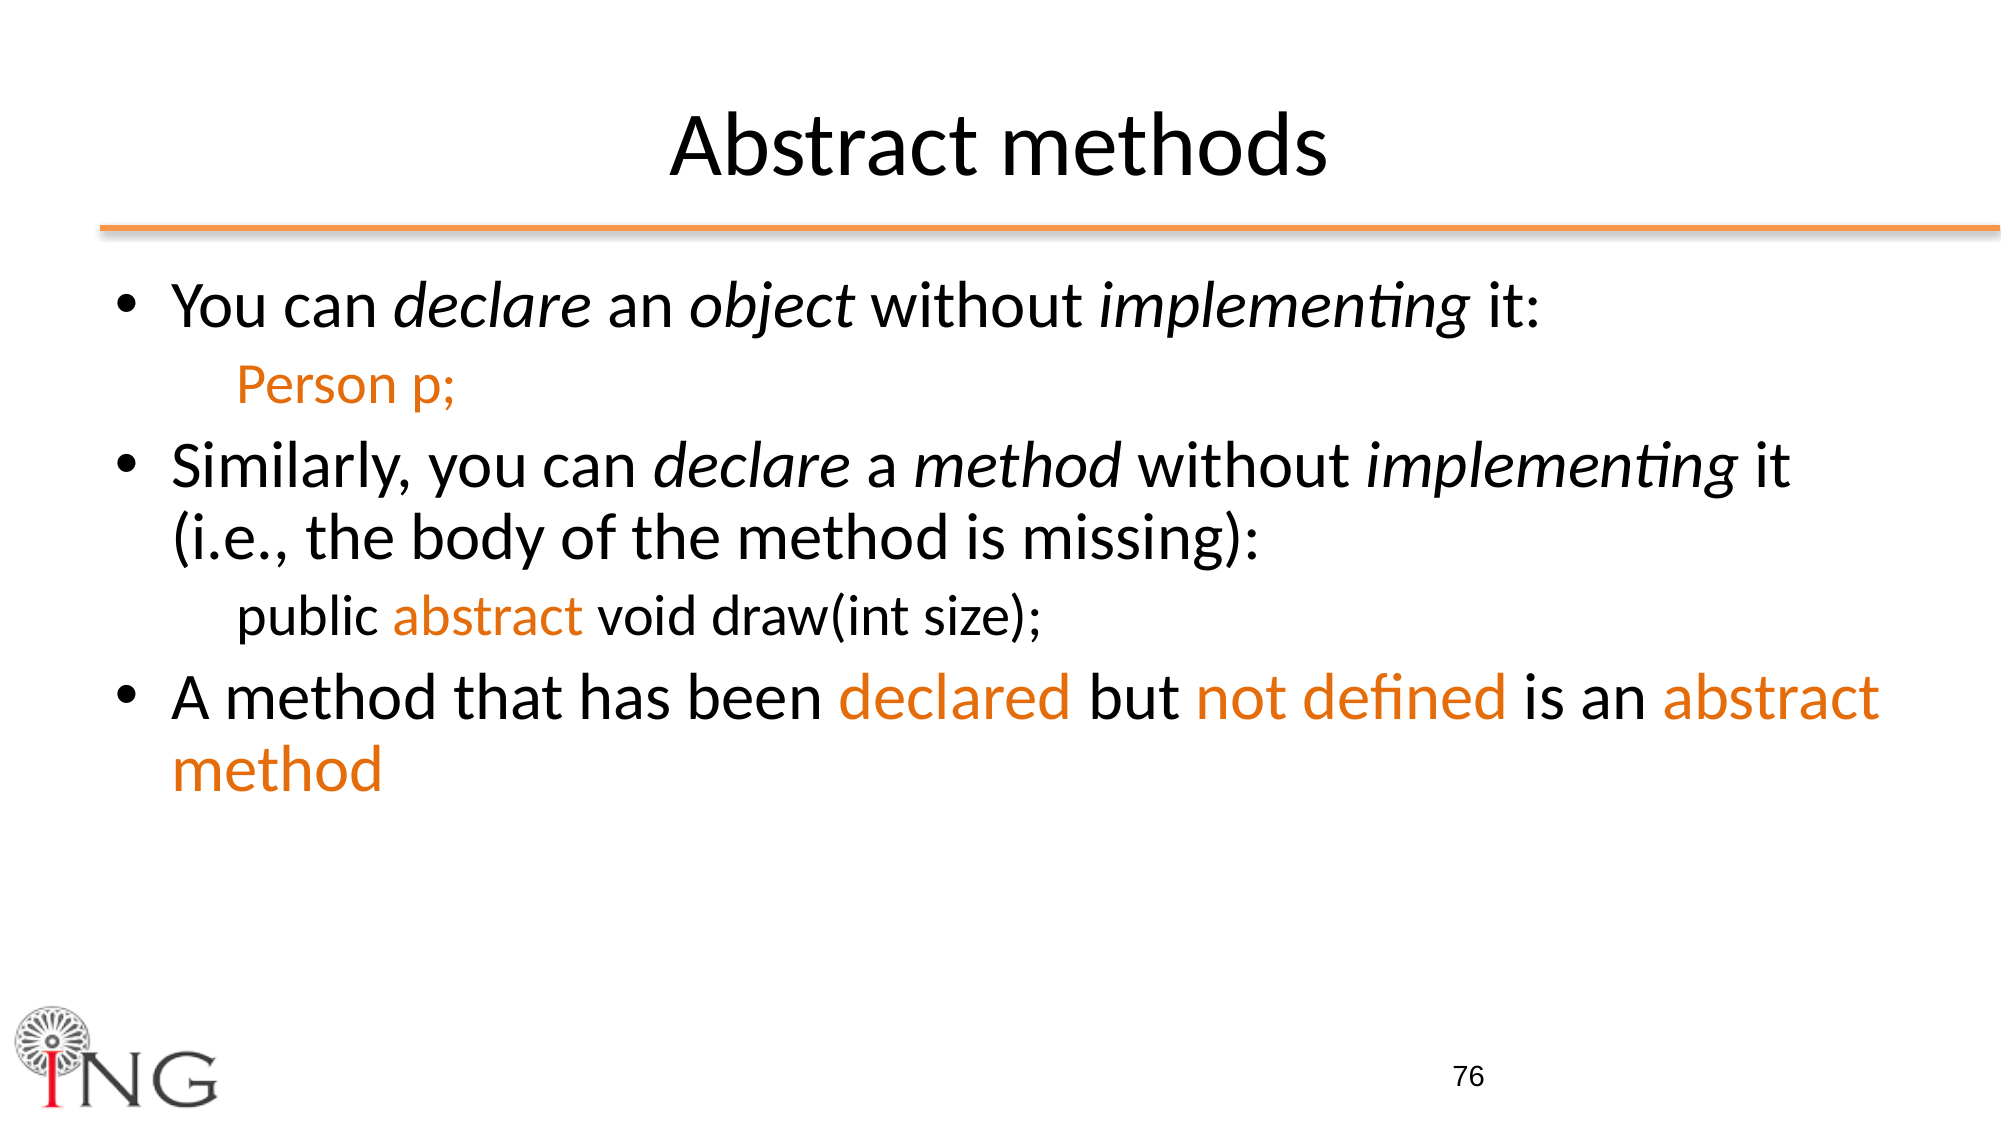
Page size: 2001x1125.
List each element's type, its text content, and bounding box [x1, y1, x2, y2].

title Abstract methods [99, 45, 1900, 233]
picture [0, 987, 244, 1125]
text_box 76 [1437, 1049, 1750, 1125]
list You can declare an object without implementing it: Person p; Similarly, you can declare a method without implementing it (i.e., the body of the method is missing): public abstract void draw(int size); A method that has been declared but not defined is an abstract method [99, 262, 1900, 1005]
